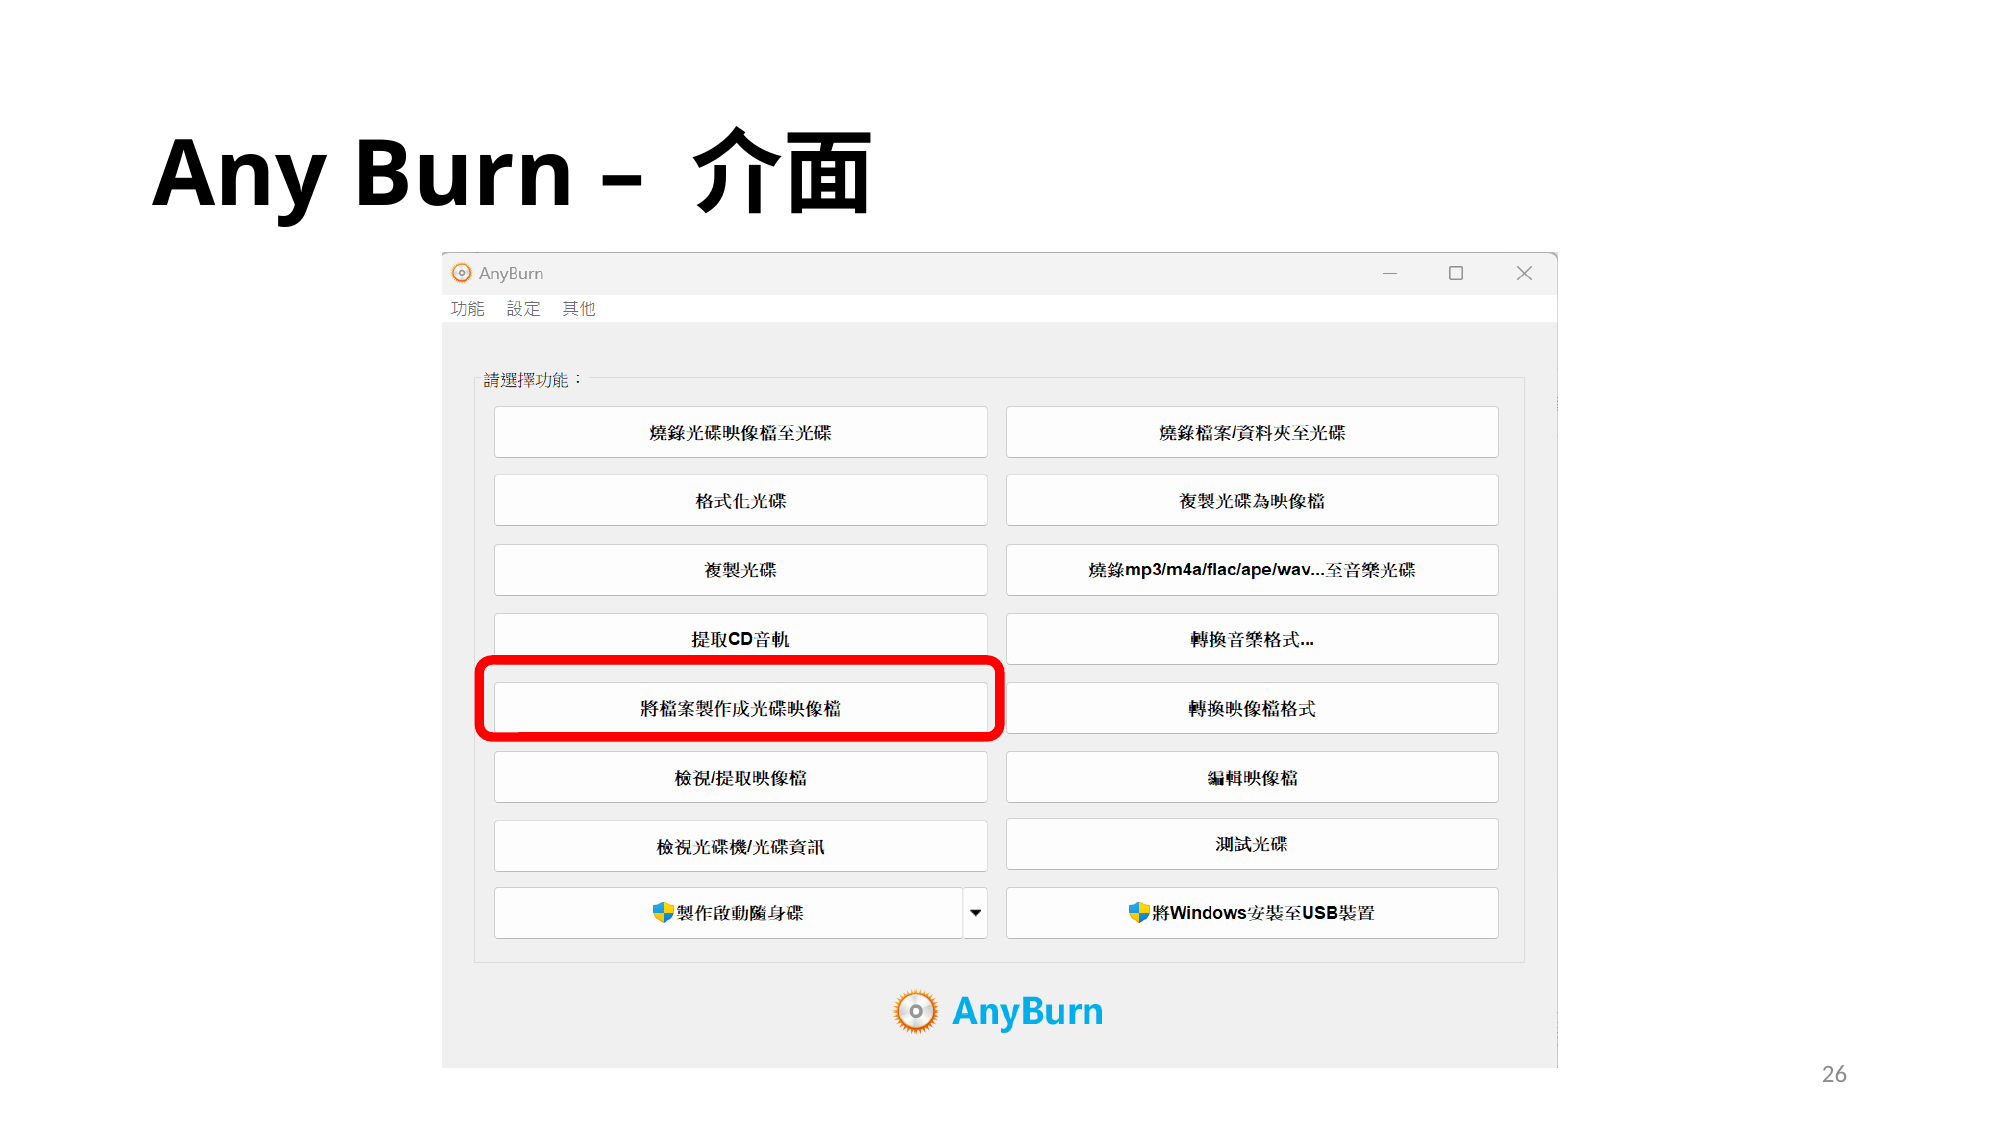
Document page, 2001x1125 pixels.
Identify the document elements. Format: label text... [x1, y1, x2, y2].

title Any Burn – 介面 [137, 59, 1863, 278]
picture [442, 252, 1558, 1068]
slide_number 26 [1412, 1042, 1863, 1103]
